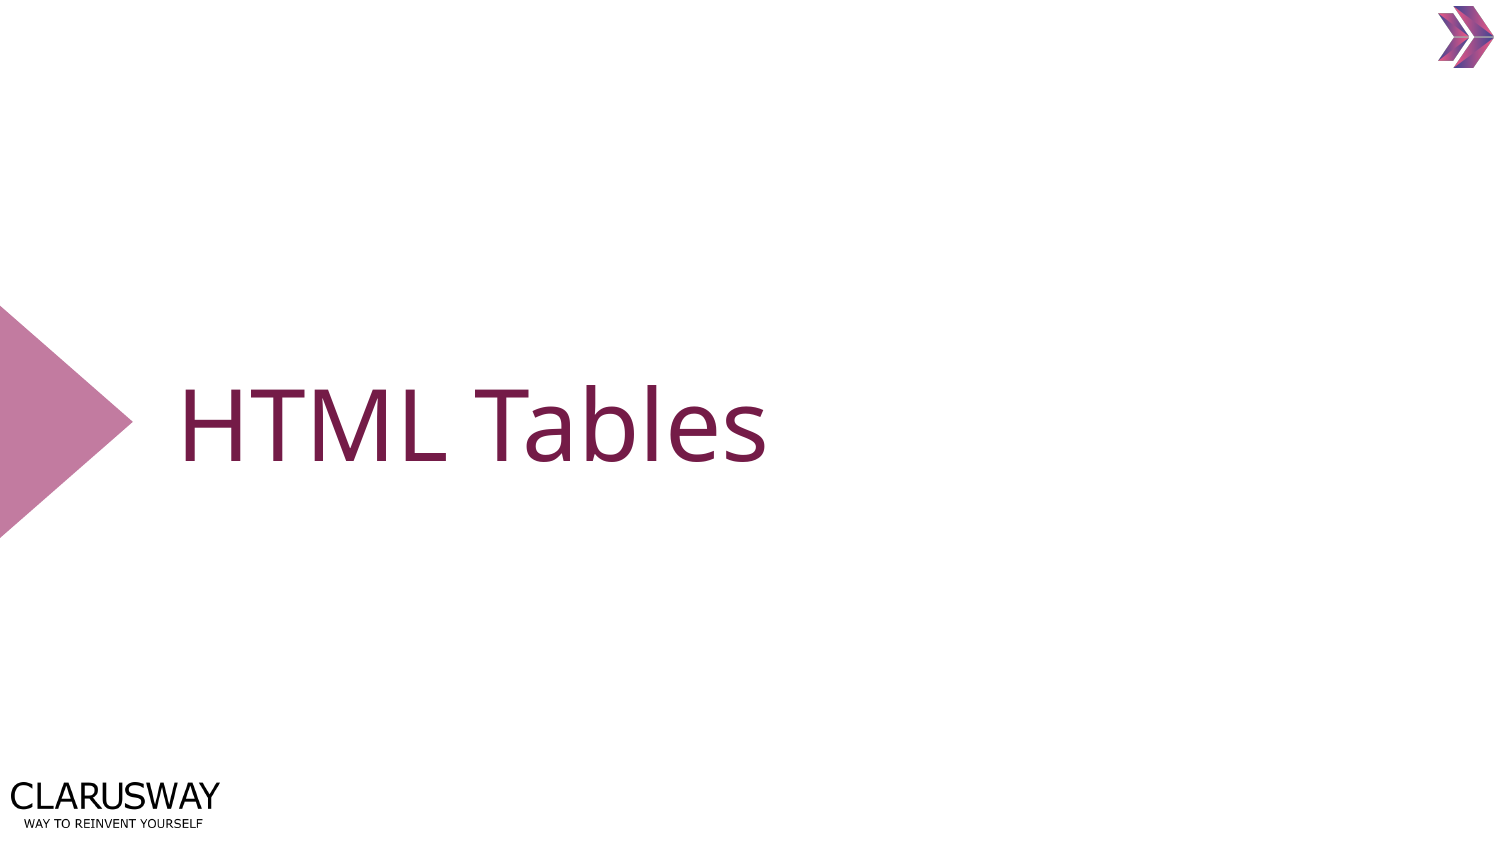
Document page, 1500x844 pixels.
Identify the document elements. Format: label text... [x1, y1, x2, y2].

picture [11, 782, 220, 828]
picture [1438, 6, 1494, 68]
title HTML Tables [176, 313, 991, 546]
